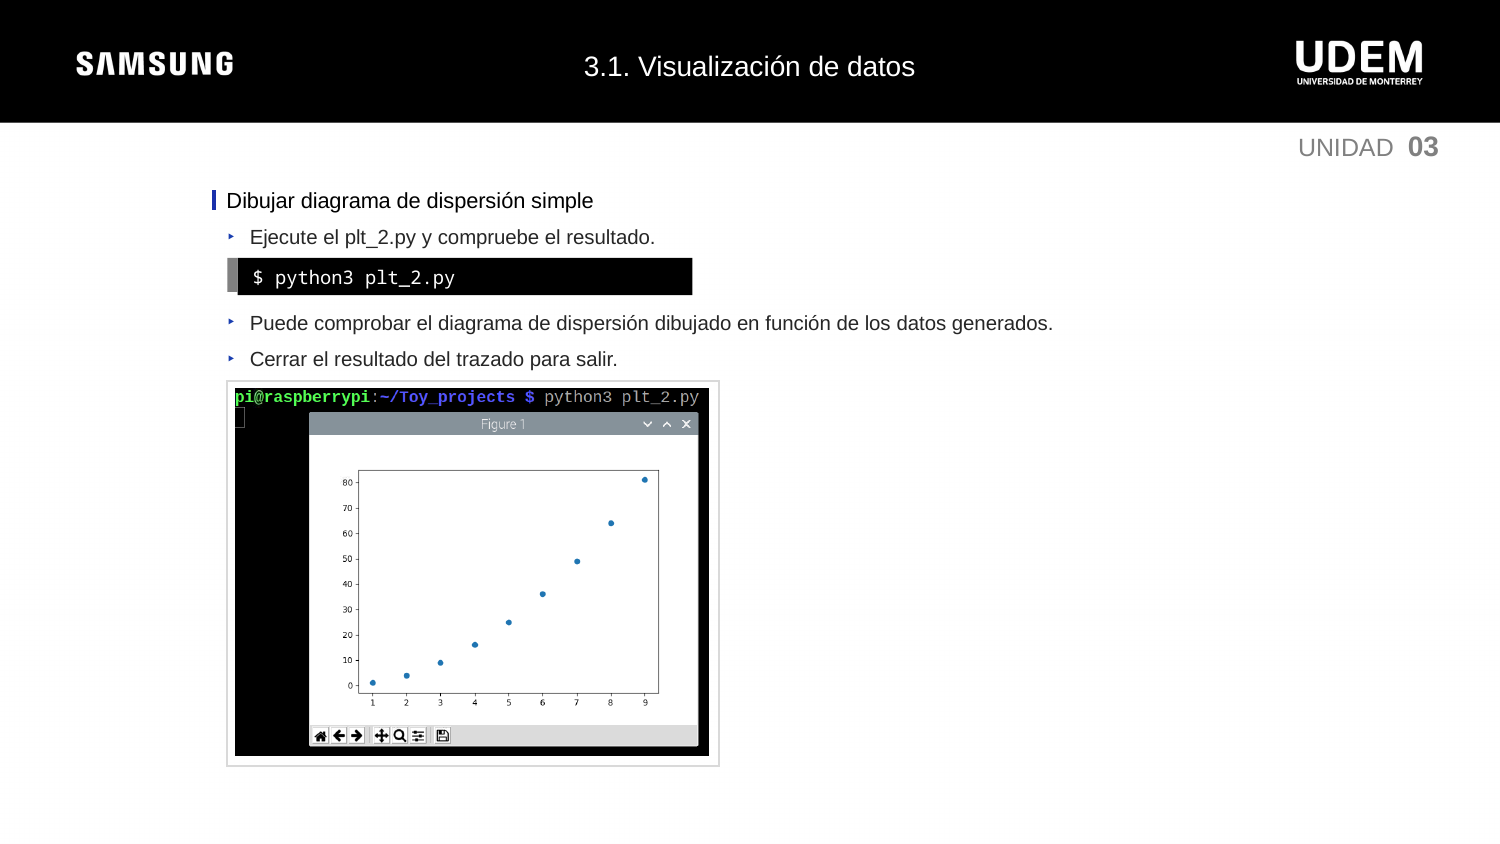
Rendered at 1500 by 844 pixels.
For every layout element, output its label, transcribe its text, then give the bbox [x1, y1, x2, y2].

text_box 3.1. Visualización de datos [279, 48, 1221, 83]
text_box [227, 257, 693, 296]
text_box Ejecute el plt_2.py y compruebe el resultado. [226, 214, 1274, 258]
text_box Dibujar diagrama de dispersión simple [211, 186, 1274, 214]
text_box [227, 380, 720, 766]
text_box Puede comprobar el diagrama de dispersión dibujado en función de los datos generados. Cerrar el resultado del trazado para salir. [226, 300, 1274, 381]
picture [0, 0, 1500, 844]
text_box UNIDAD 03 [1289, 127, 1439, 162]
